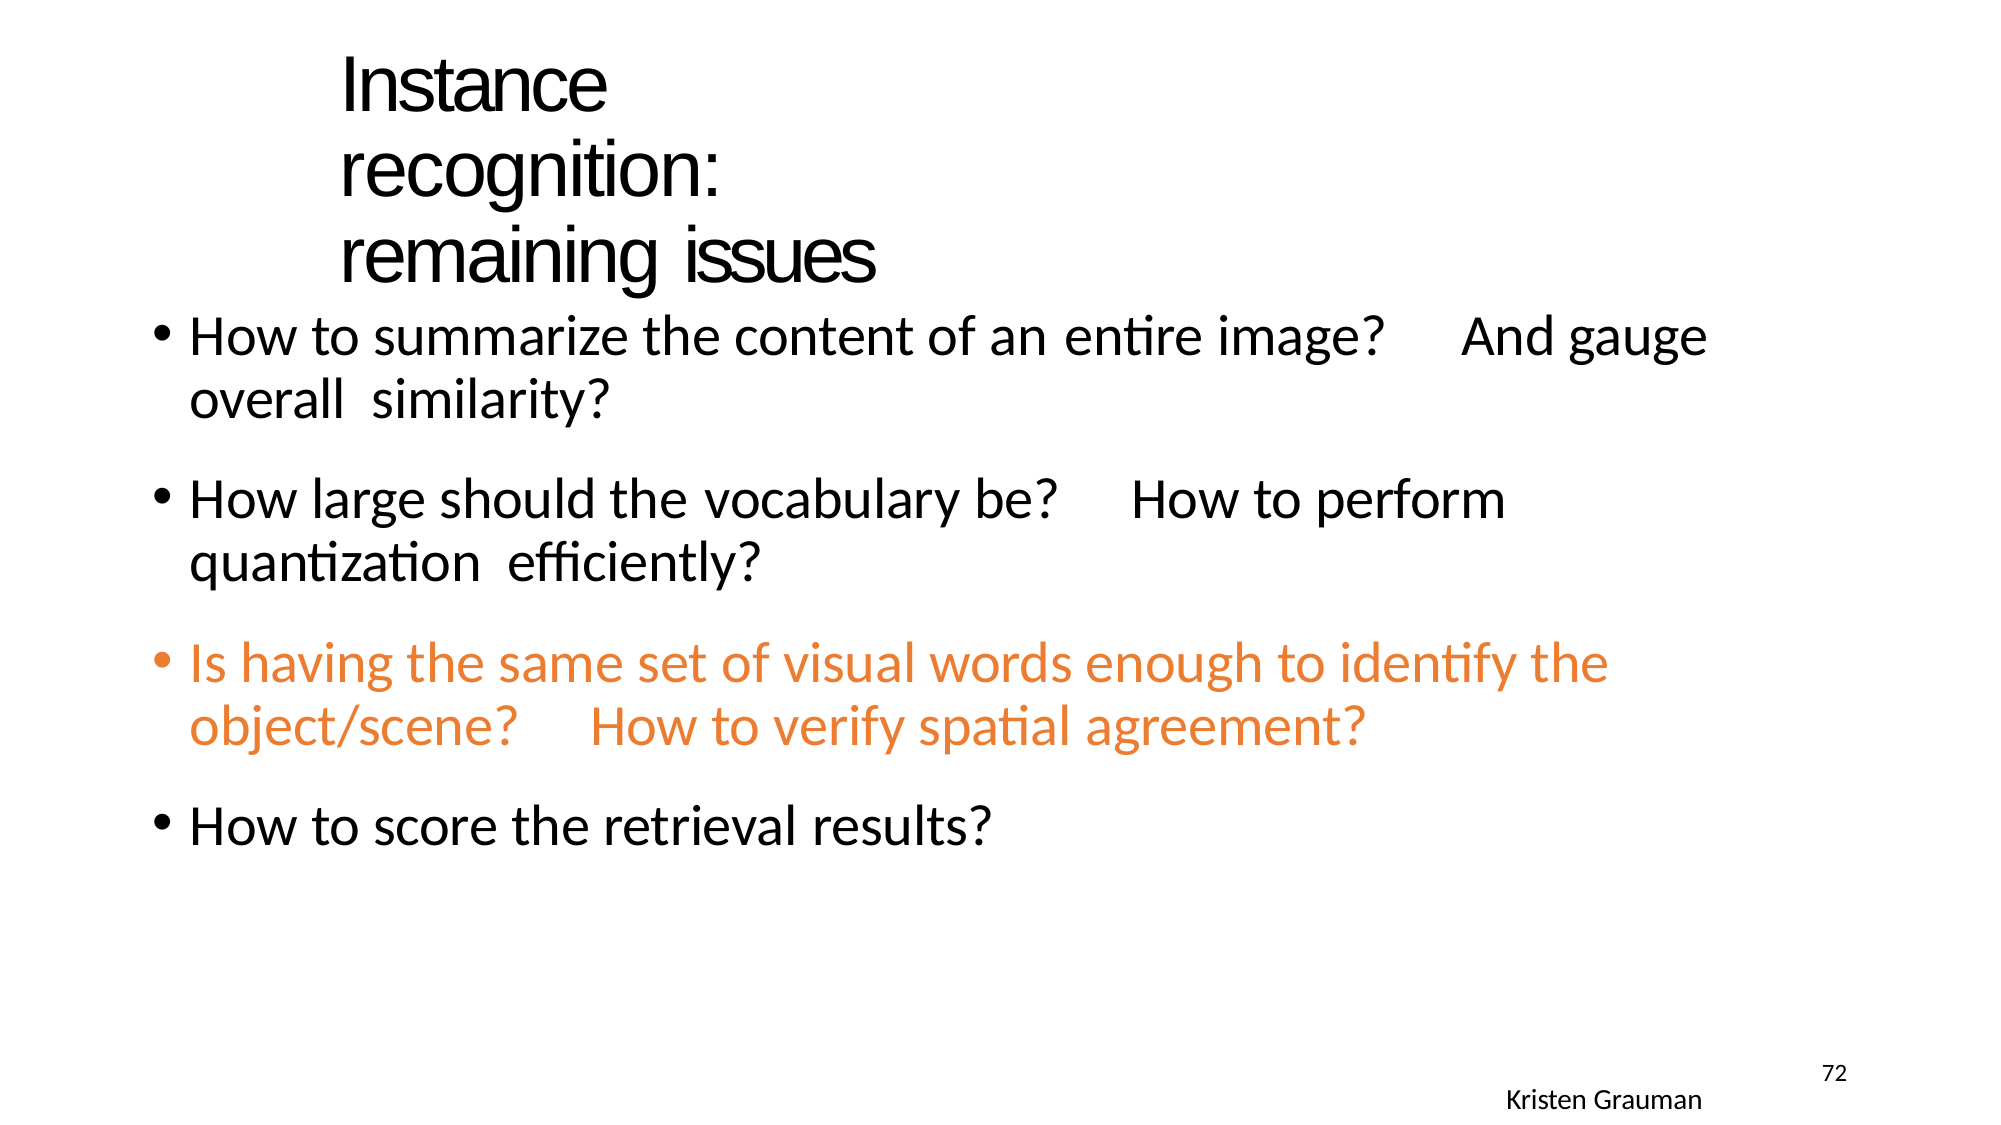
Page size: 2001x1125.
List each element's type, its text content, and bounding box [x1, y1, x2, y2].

text_box How to summarize the content of an entire image? And gauge overall similarity? How large should the vocabulary be? How to perform quantization efficiently? Is having the same set of visual words enough to identify the object/scene? How to verify spatial agreement? How to score the retrieval results? [150, 294, 1847, 857]
text_box 72 [1819, 1054, 1850, 1087]
text_box Kristen Grauman [1504, 1085, 1708, 1116]
title Instance recognition: remaining issues [337, 28, 1009, 294]
